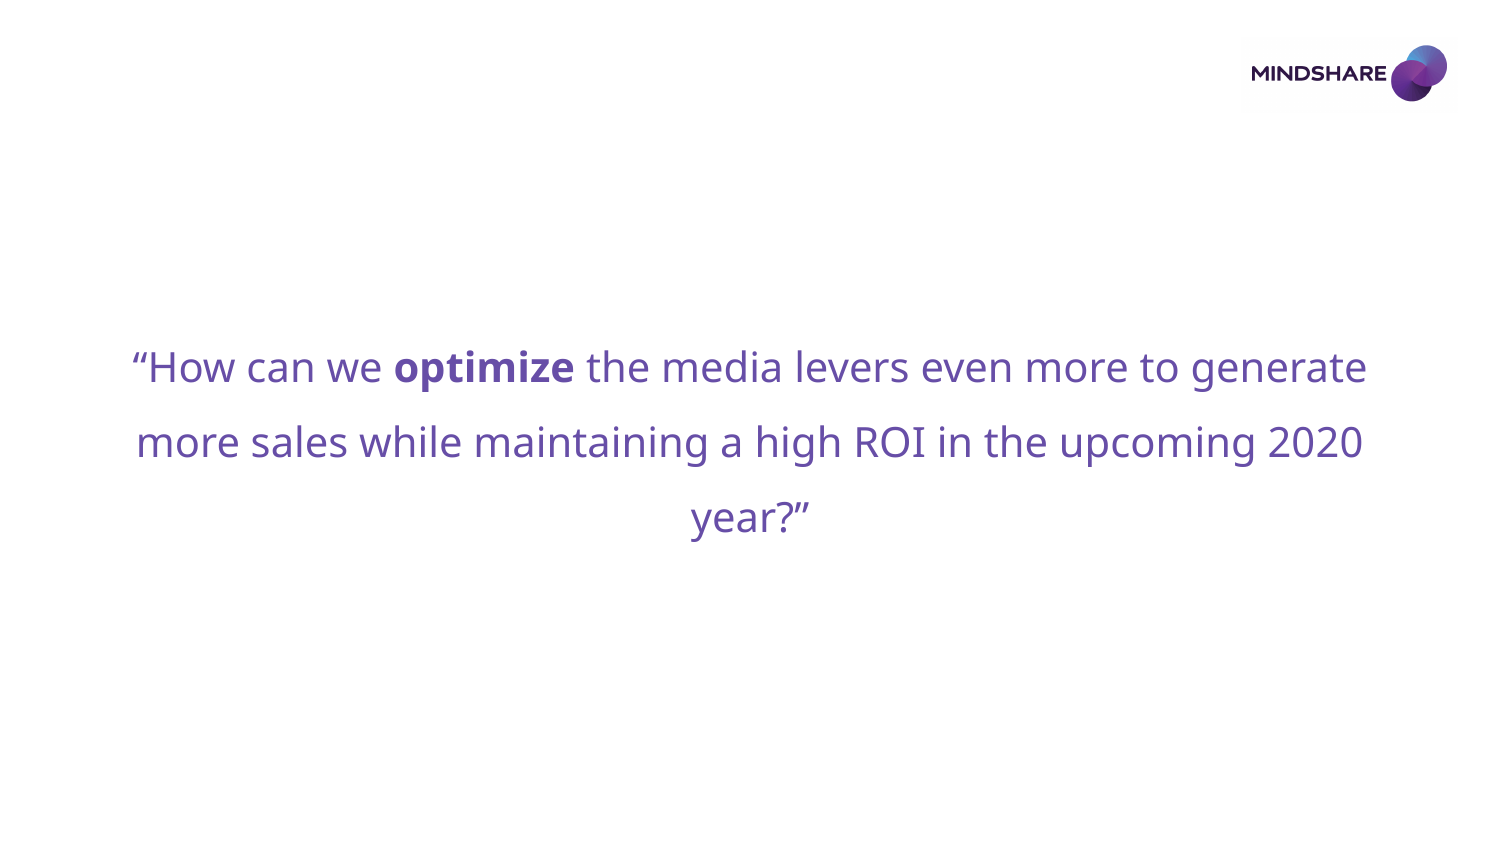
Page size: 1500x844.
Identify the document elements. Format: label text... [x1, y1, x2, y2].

list “How can we optimize the media levers even more to generate more sales while maintaining a high ROI in the upcoming 2020 year?” [77, 300, 1423, 543]
picture [1241, 37, 1458, 113]
